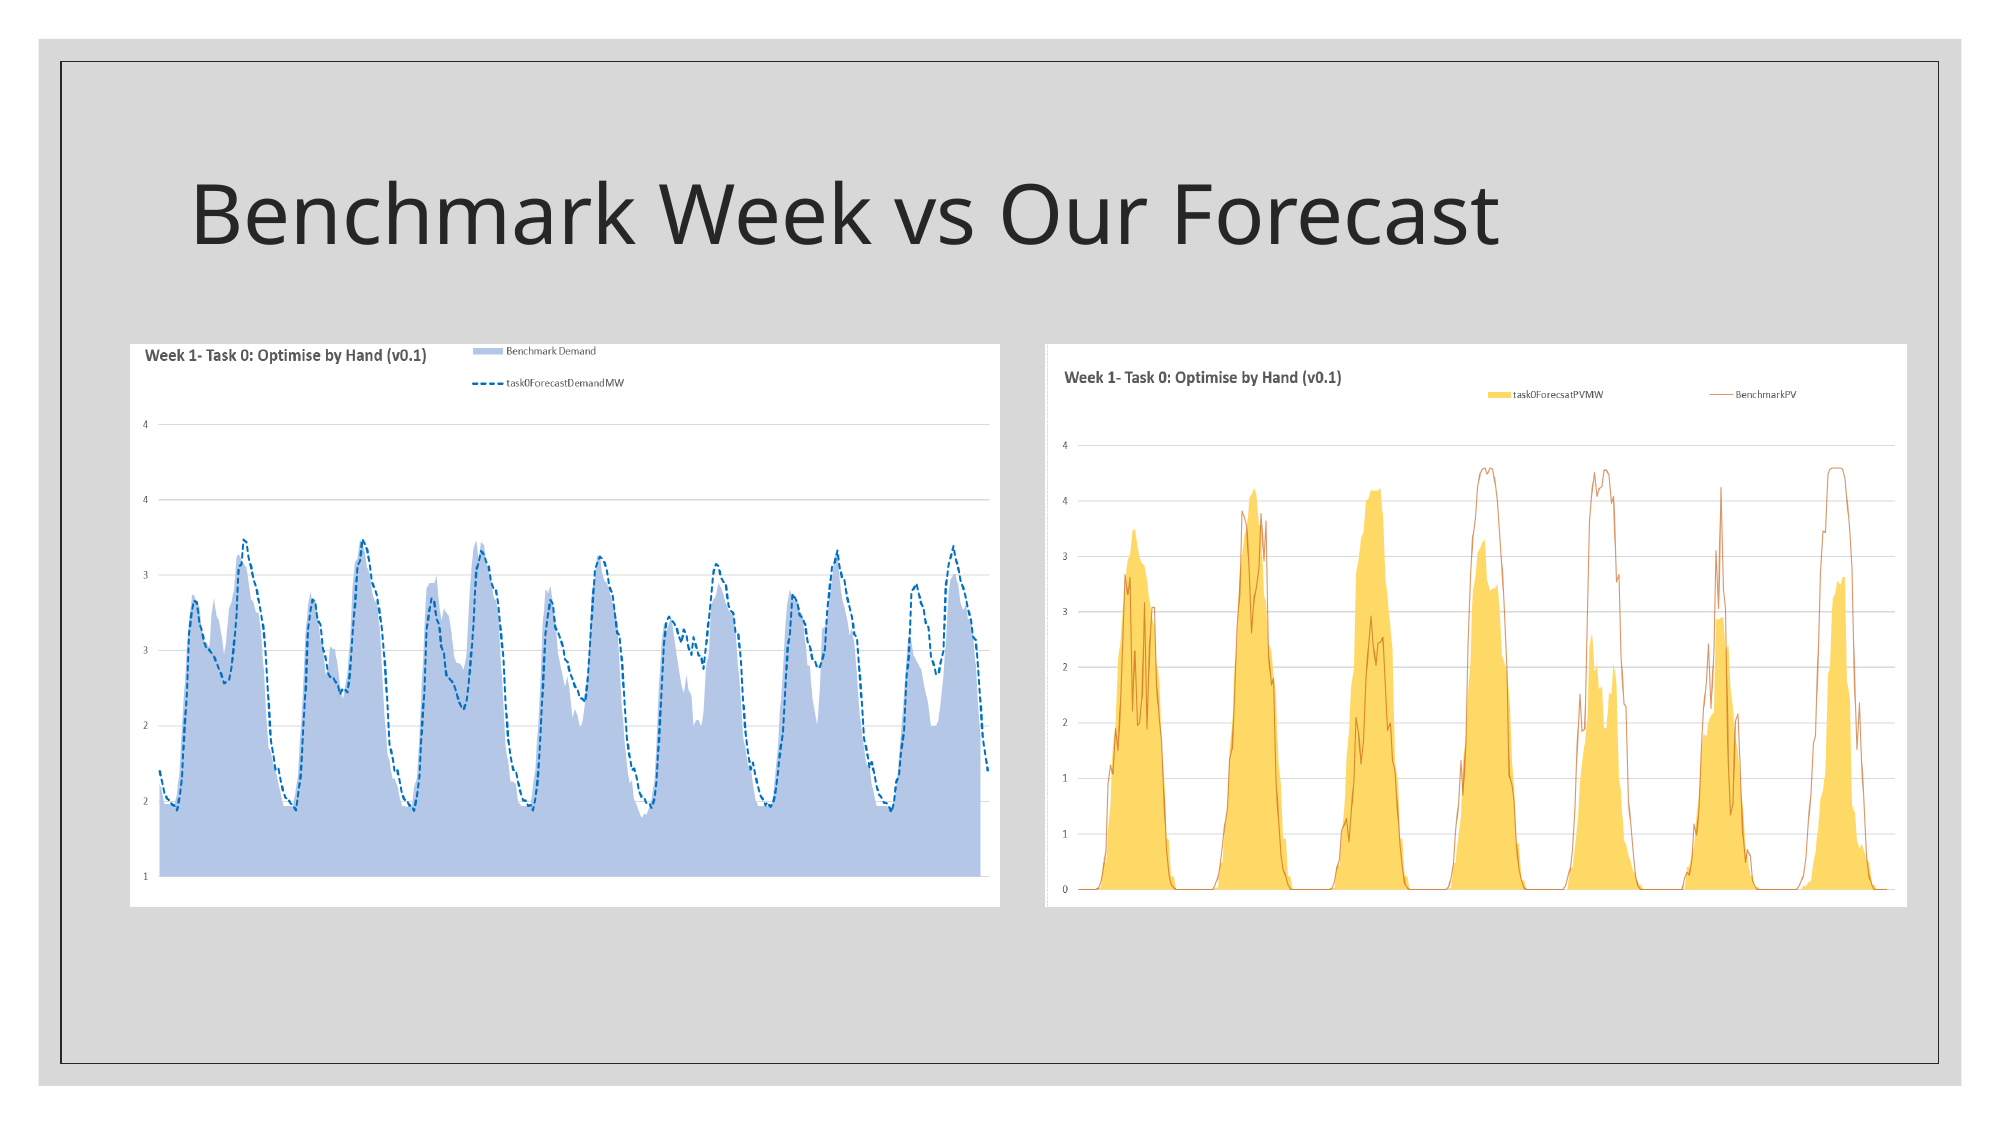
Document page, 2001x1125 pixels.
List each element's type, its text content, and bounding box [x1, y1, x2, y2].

picture [130, 344, 1000, 907]
title Benchmark Week vs Our Forecast [174, 105, 1825, 331]
picture [1045, 344, 1907, 907]
